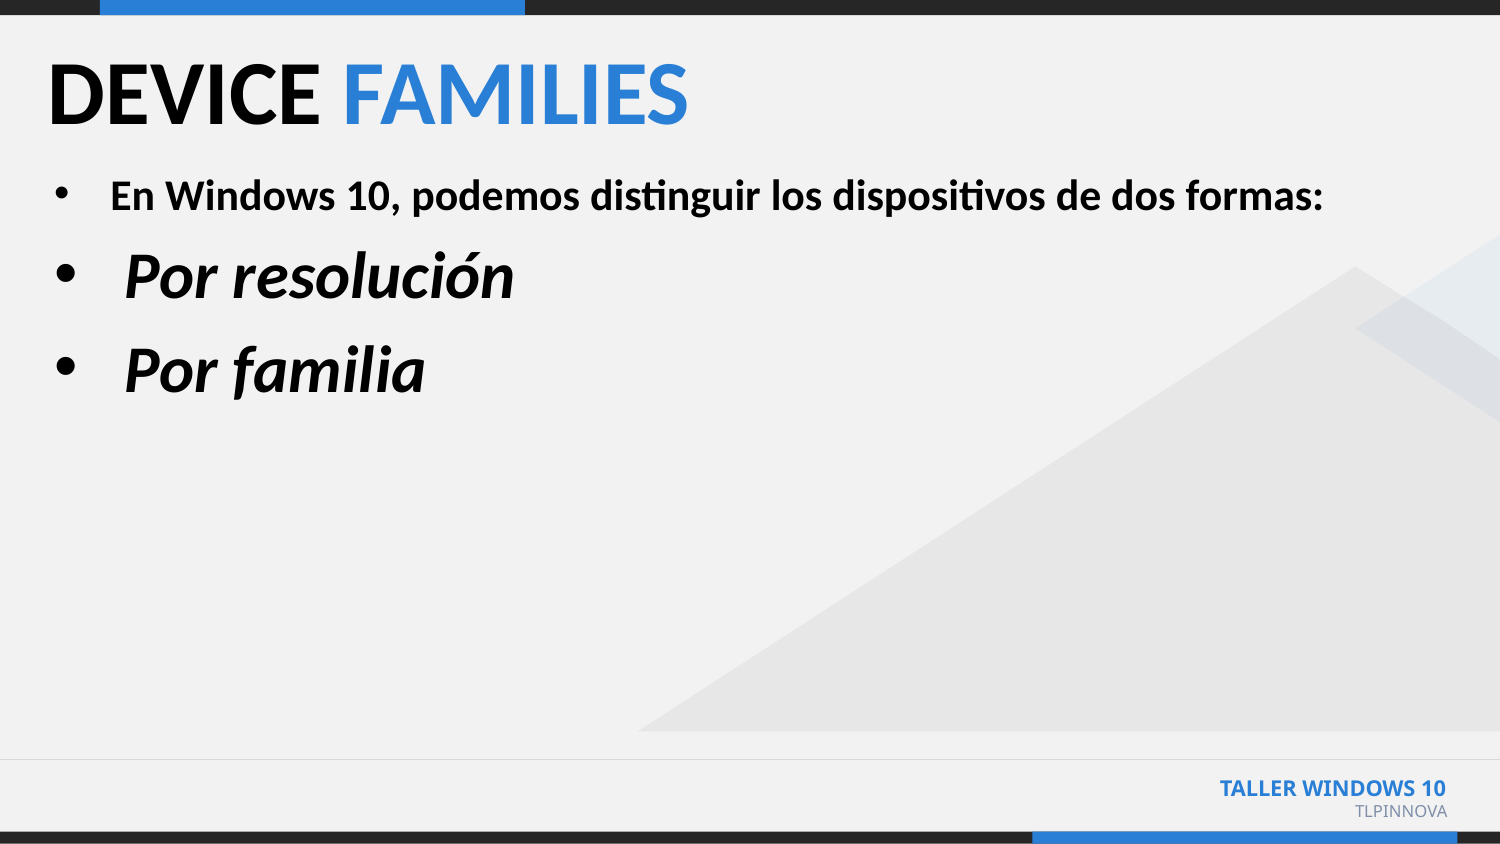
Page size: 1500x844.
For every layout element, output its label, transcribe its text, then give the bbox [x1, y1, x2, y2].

title DEVICE FAMILIES [33, 25, 1467, 147]
list En Windows 10, podemos distinguir los dispositivos de dos formas: Por resolución Por familia [31, 148, 1500, 844]
